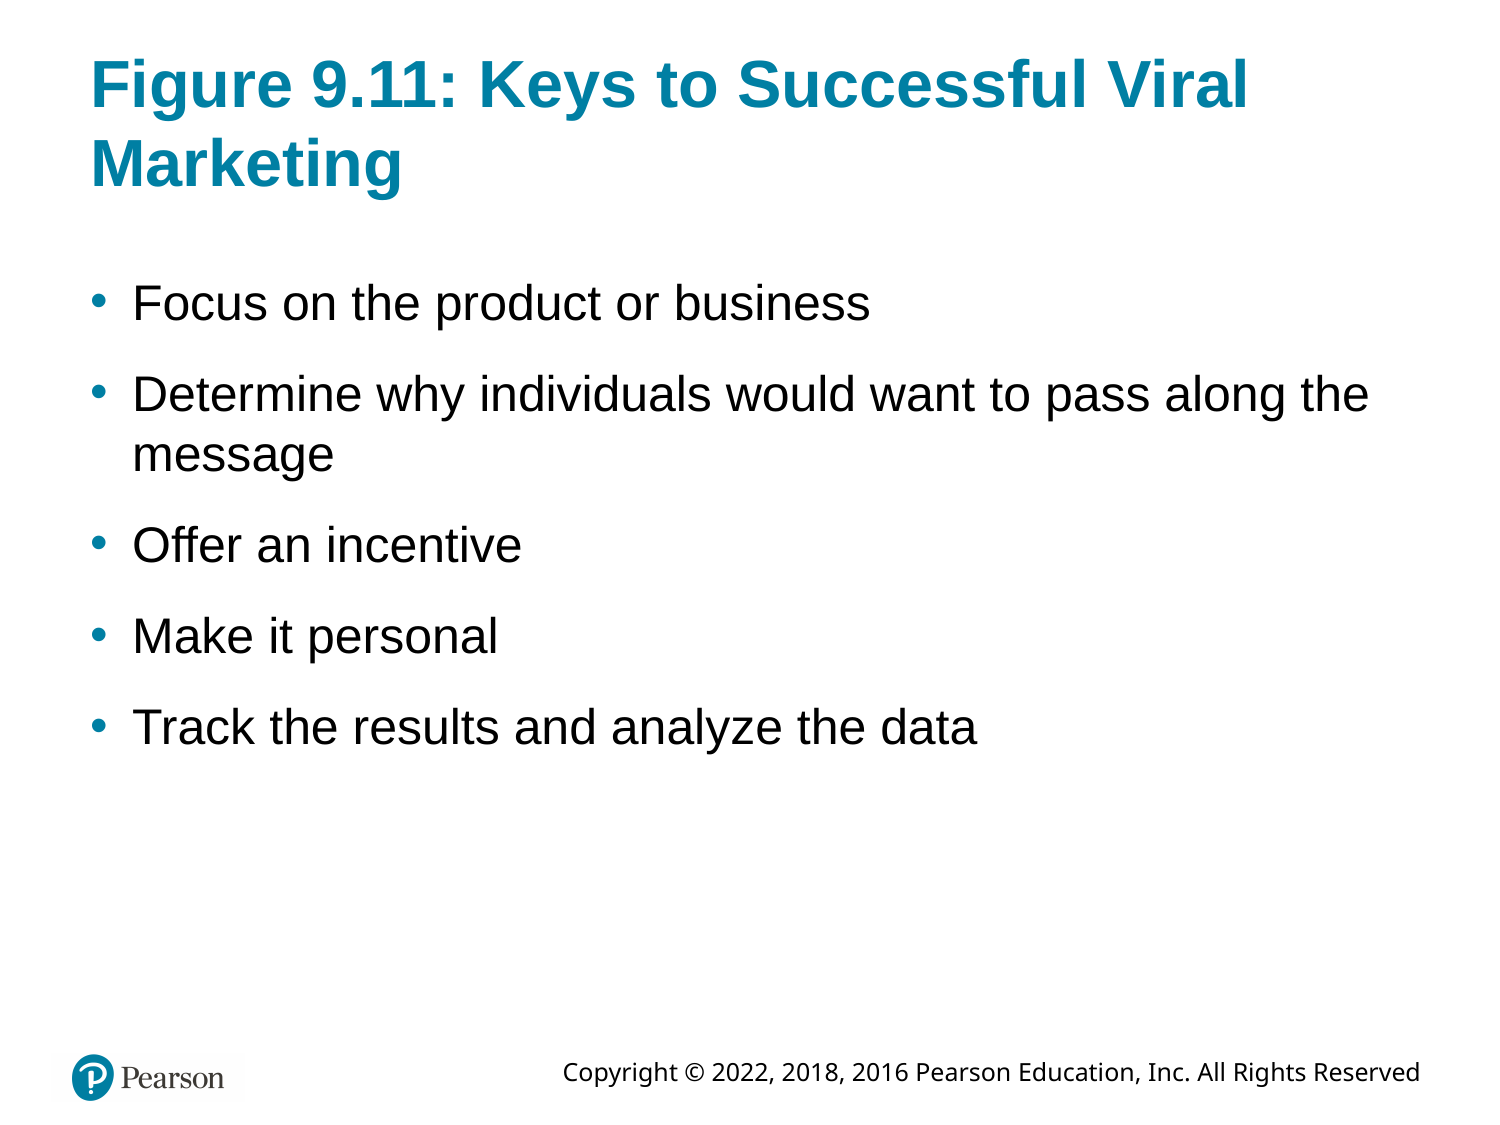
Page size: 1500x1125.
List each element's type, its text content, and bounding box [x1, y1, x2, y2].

list Focus on the product or business Determine why individuals would want to pass along the message Offer an incentive Make it personal Track the results and analyze the data [75, 255, 1426, 1021]
picture [51, 1053, 245, 1102]
title Figure 9.11: Keys to Successful Viral Marketing [75, 35, 1425, 216]
